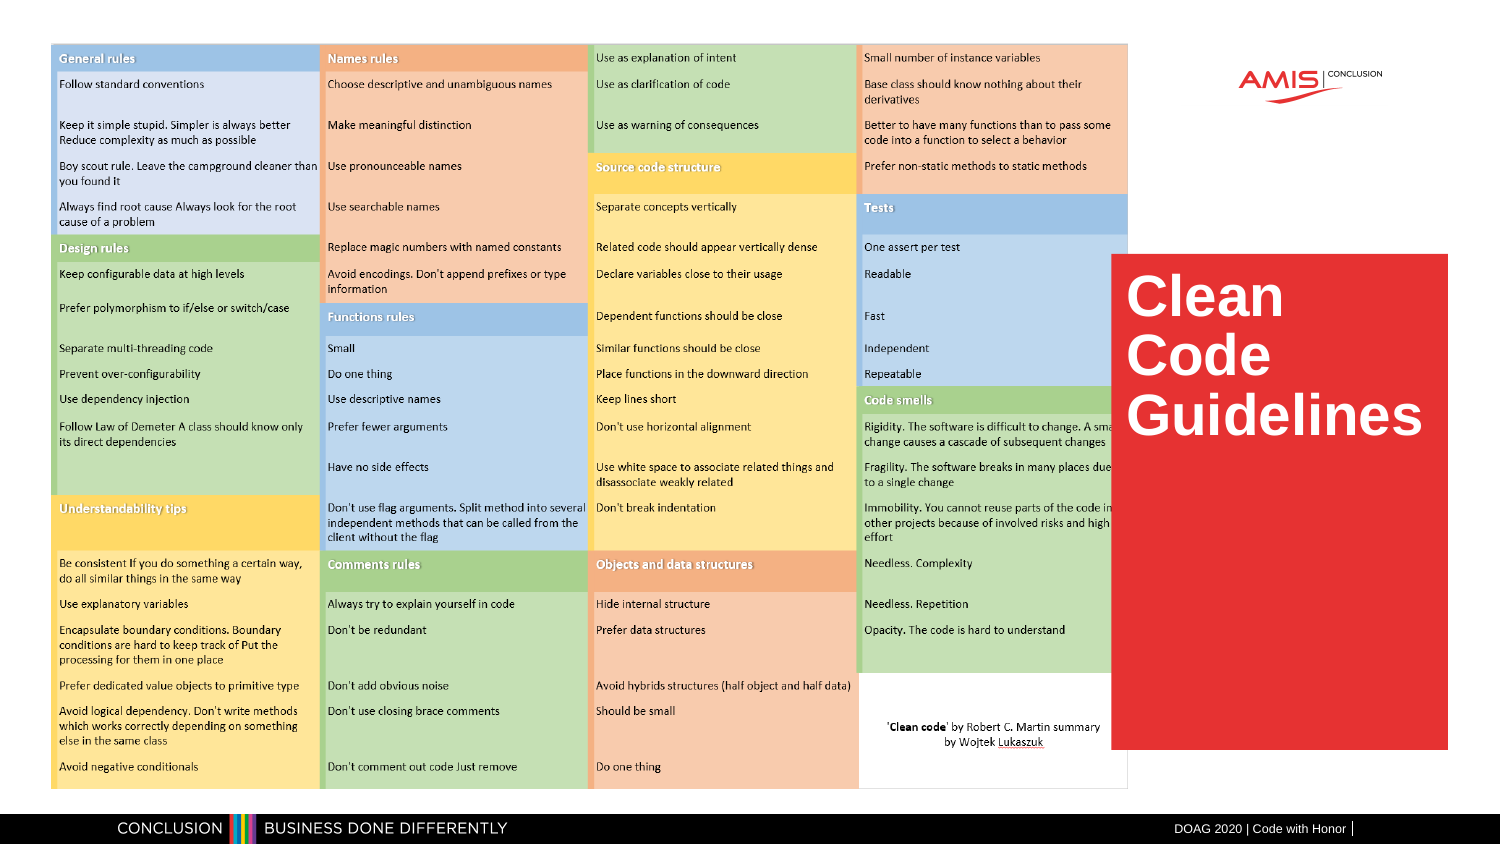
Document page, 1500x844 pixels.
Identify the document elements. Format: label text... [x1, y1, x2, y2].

picture [0, 814, 236, 844]
list Clean Code Guidelines [1128, 253, 1448, 750]
picture [51, 43, 1128, 789]
footer DOAG 2020 | Code with Honor [814, 820, 1347, 839]
picture [239, 814, 1500, 844]
picture [1181, 59, 1388, 106]
